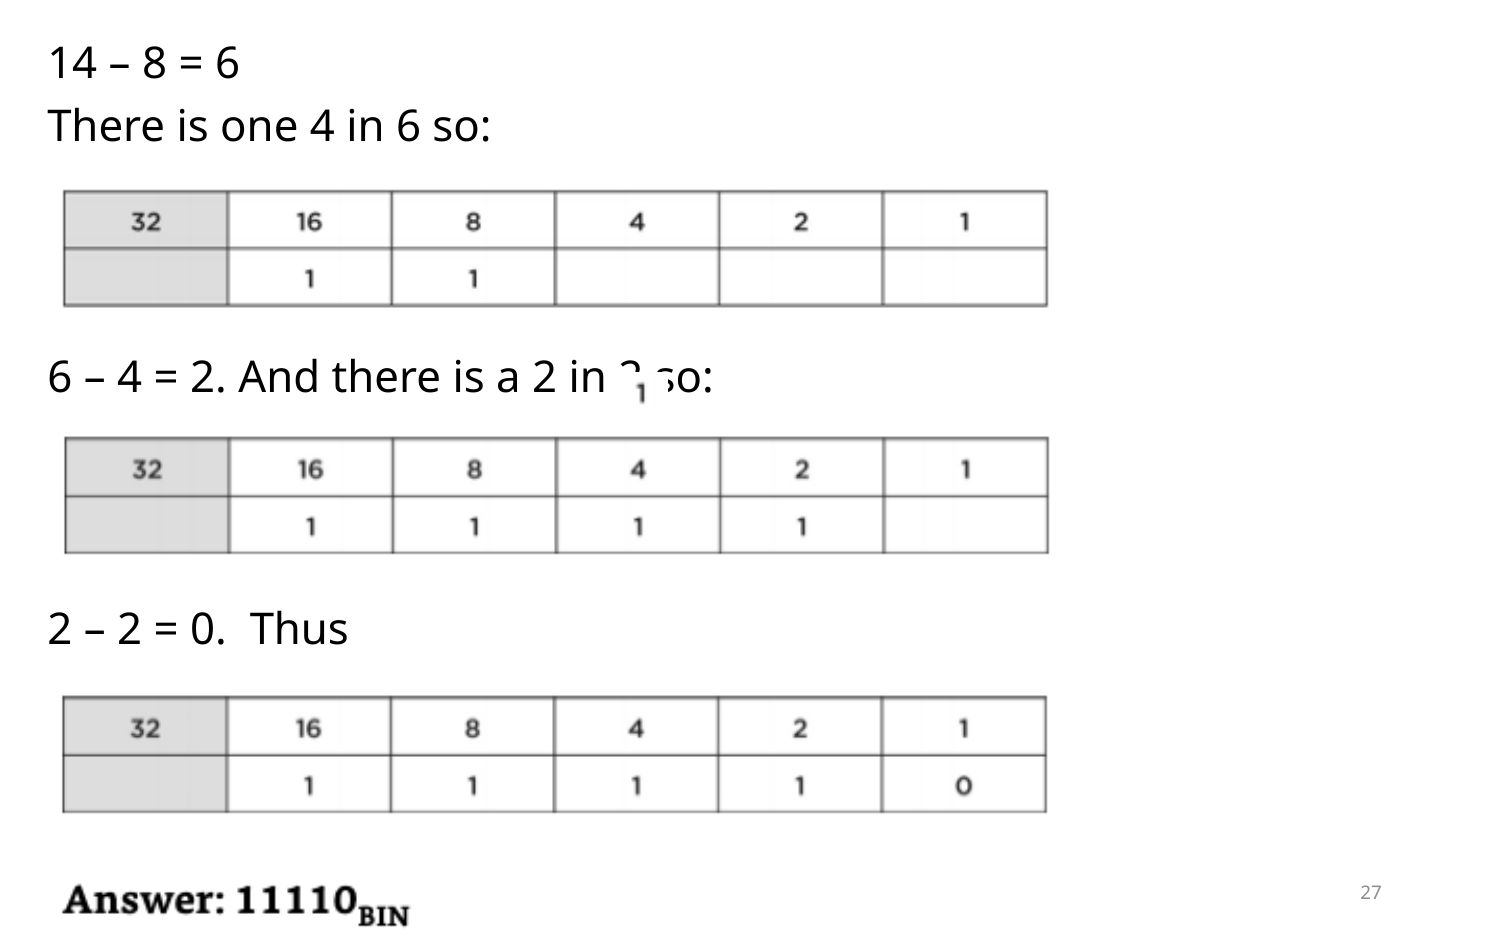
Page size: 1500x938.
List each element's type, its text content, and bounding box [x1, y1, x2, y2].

picture [20, 153, 1086, 333]
list 14 – 8 = 6 There is one 4 in 6 so: 6 – 4 = 2. And there is a 2 in 2 so: 2 – 2 = 0. Thus [32, 33, 1460, 812]
picture [40, 372, 1114, 592]
picture [40, 665, 1135, 938]
slide_number 27 [1135, 868, 1397, 919]
